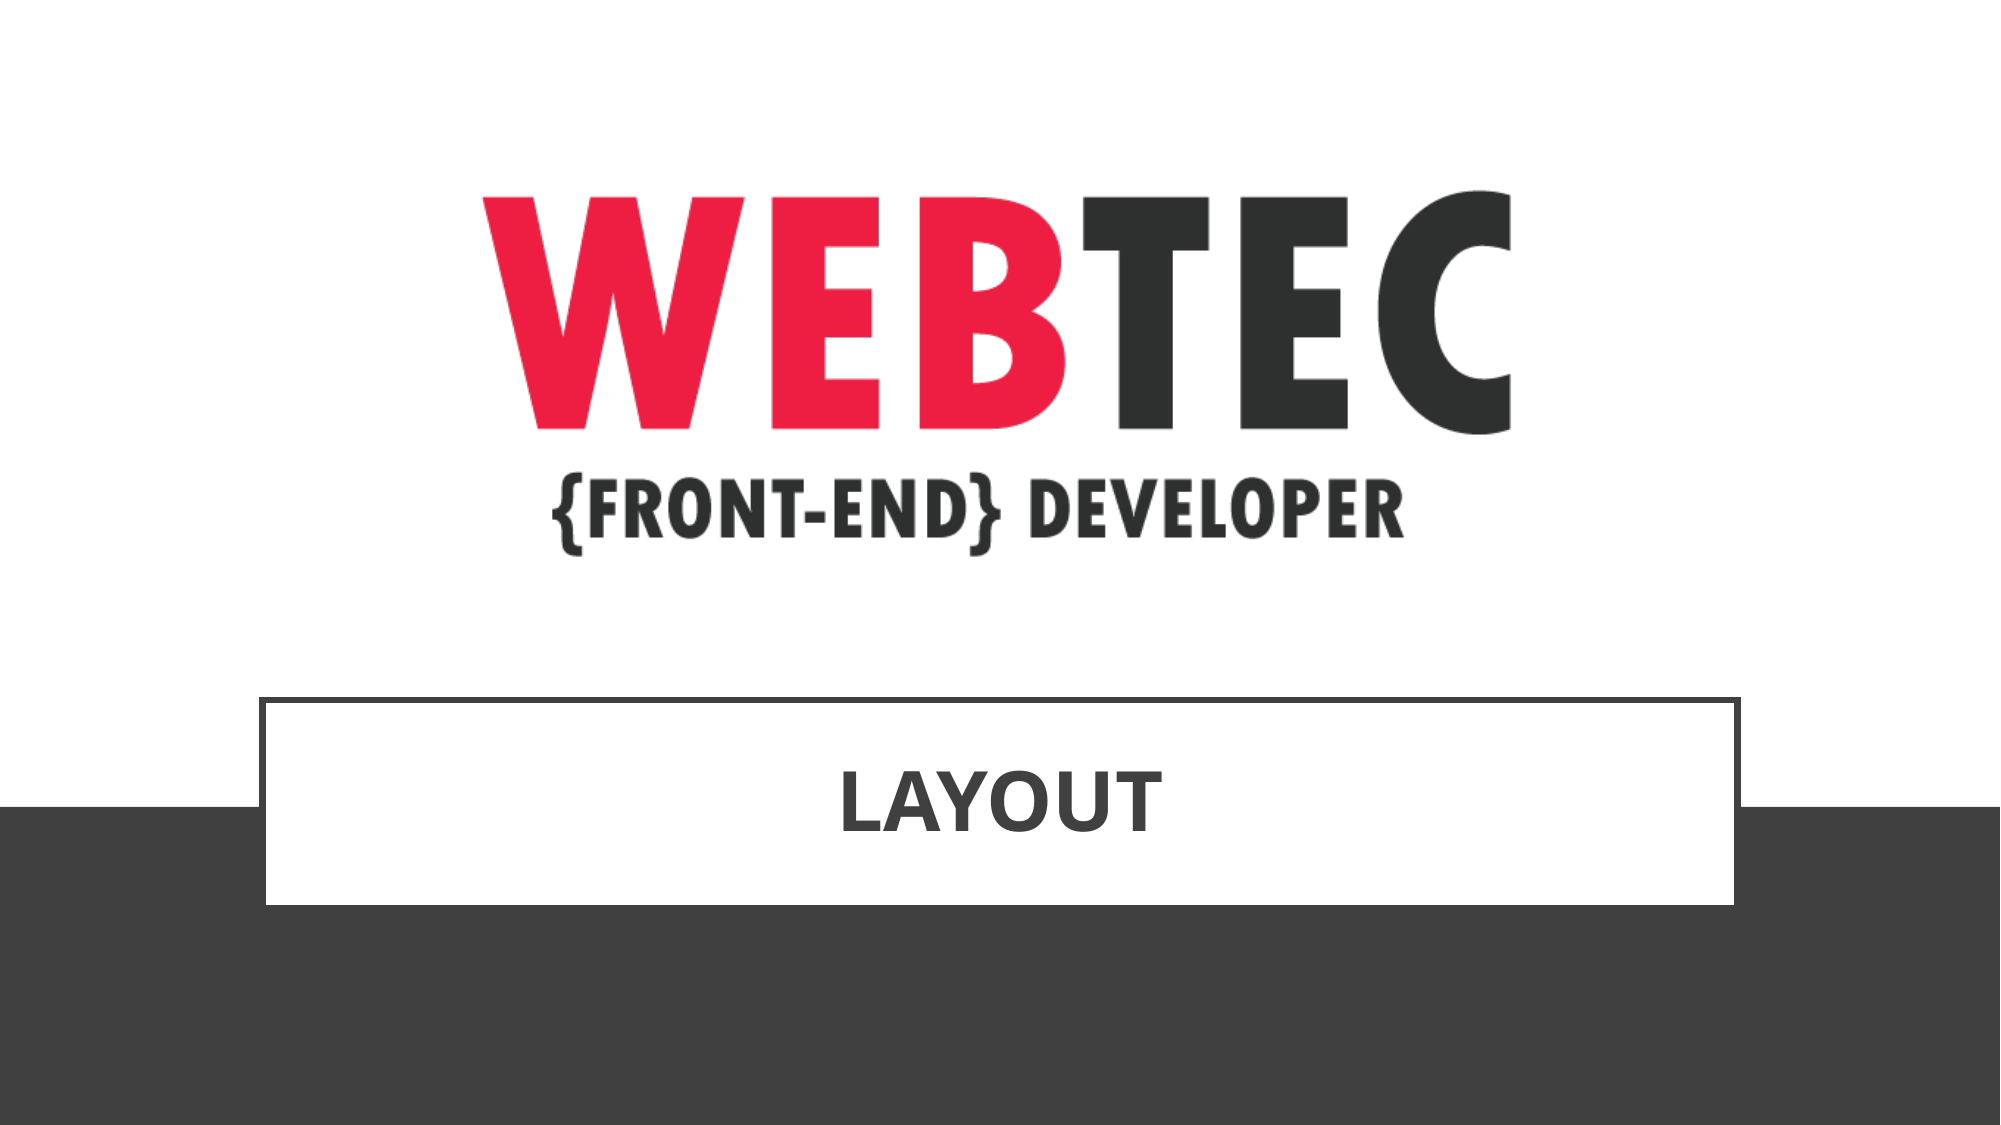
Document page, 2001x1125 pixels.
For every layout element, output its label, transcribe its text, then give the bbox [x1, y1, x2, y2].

picture [357, 158, 1643, 598]
title LAYOUT [262, 700, 1738, 908]
text_box [0, 806, 2000, 1125]
